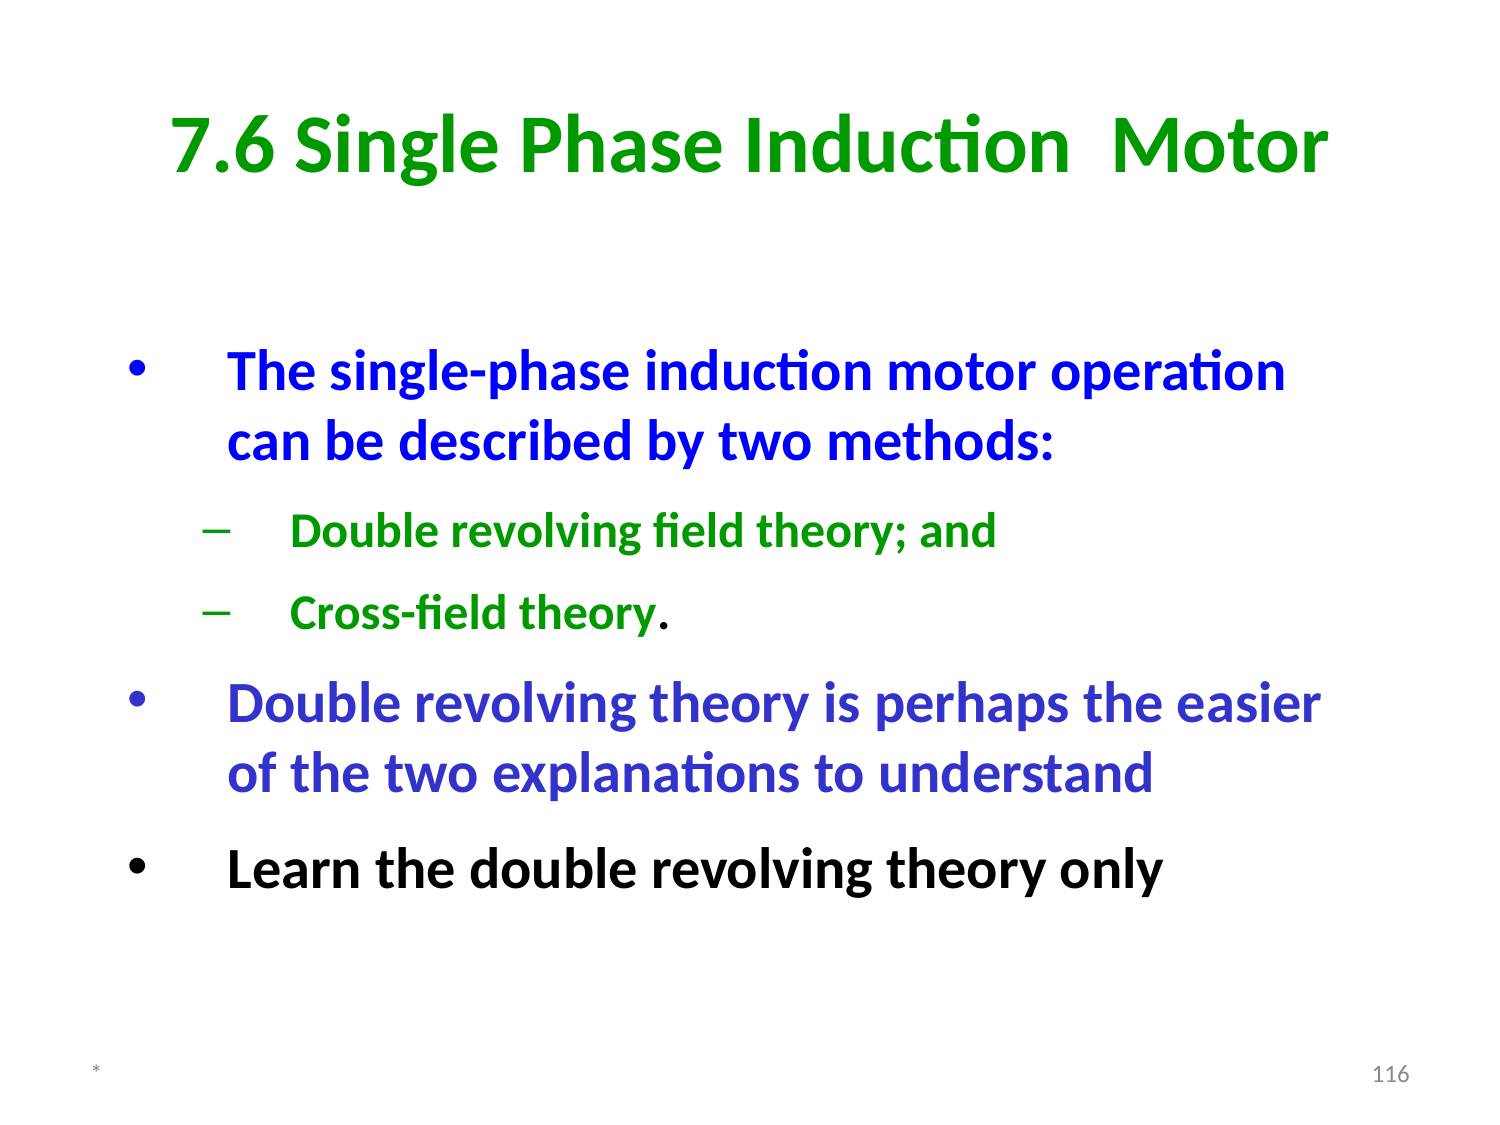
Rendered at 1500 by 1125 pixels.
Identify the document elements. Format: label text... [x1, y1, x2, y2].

list The single-phase induction motor operation can be described by two methods: Double revolving field theory; and Cross-field theory. Double revolving theory is perhaps the easier of the two explanations to understand Learn the double revolving theory only [112, 324, 875, 560]
text_box 116 [1074, 1042, 1425, 1103]
list The single-phase induction motor operation can be described by two methods: Double revolving field theory; and Cross-field theory. Double revolving theory is perhaps the easier of the two explanations to understand Learn the double revolving theory only [112, 561, 875, 1000]
text_box * [75, 1042, 425, 1103]
text_box [875, 561, 1500, 1000]
title 7.6 Single Phase Induction Motor [75, 45, 1425, 233]
text_box [875, 324, 1500, 560]
